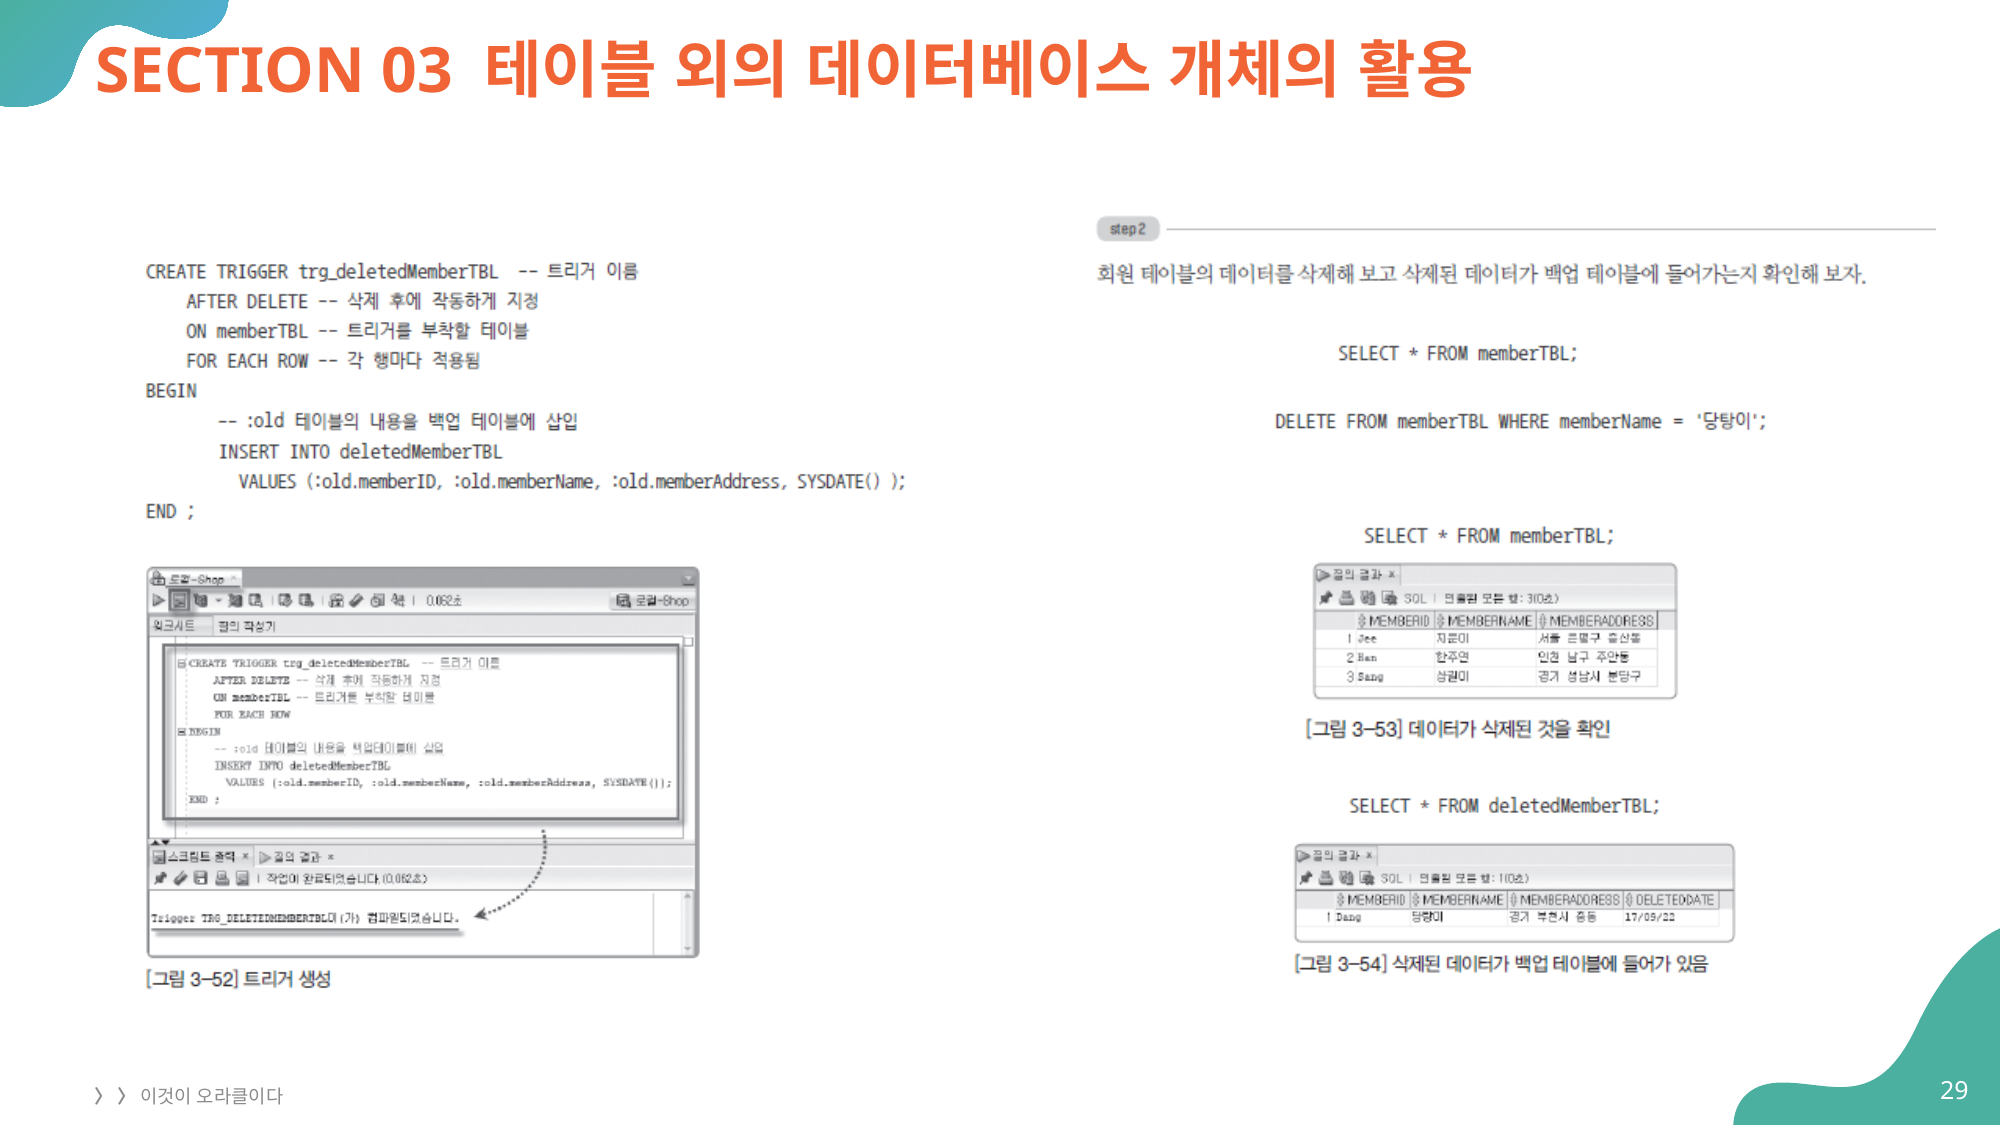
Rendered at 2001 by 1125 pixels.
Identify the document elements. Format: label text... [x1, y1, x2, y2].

picture [1264, 780, 1789, 987]
picture [1316, 316, 1667, 378]
picture [131, 542, 736, 1010]
picture [1072, 202, 1936, 303]
picture [1300, 512, 1706, 773]
picture [1269, 400, 1826, 438]
footer 〉 〉 이것이 오라클이다 [79, 1078, 755, 1114]
title SECTION 03 테이블 외의 데이터베이스 개체의 활용 [79, 17, 1931, 128]
slide_number 29 [1917, 1061, 1984, 1122]
picture [131, 249, 924, 534]
